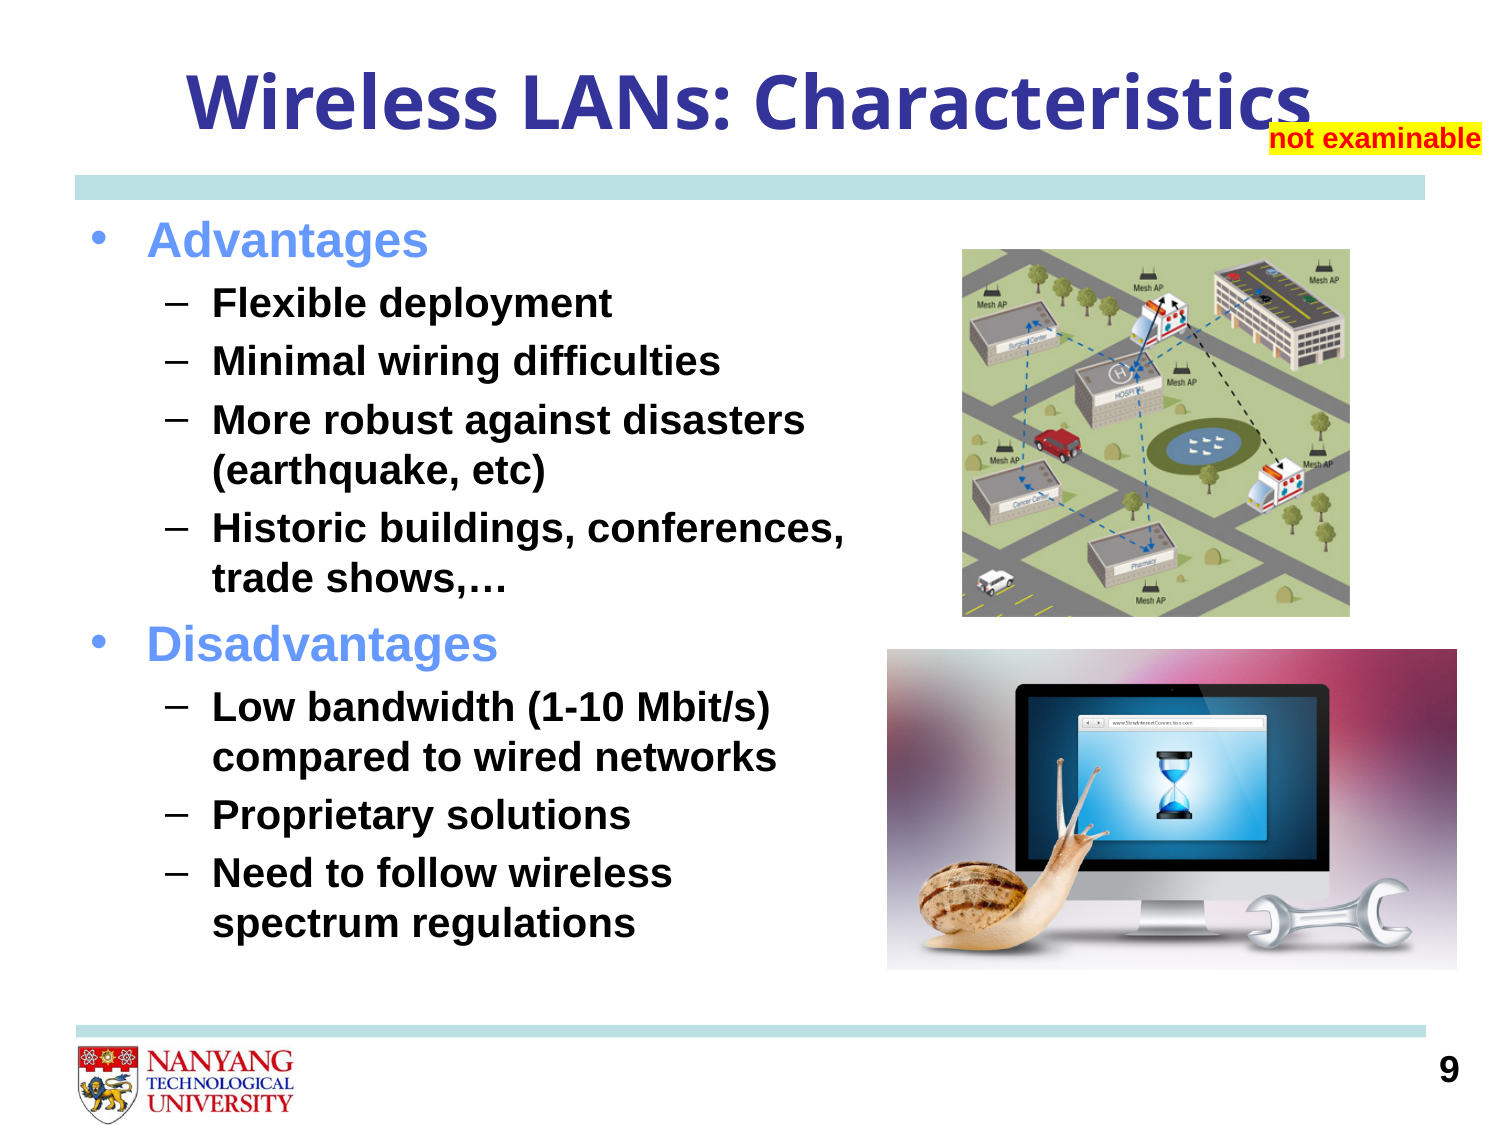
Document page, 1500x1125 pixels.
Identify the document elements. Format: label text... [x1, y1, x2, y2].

slide_number 9 [1374, 1037, 1475, 1100]
text_box not examinable [1254, 111, 1500, 162]
picture [75, 1045, 296, 1125]
title Wireless LANs: Characteristics [75, 24, 1425, 175]
picture [962, 249, 1351, 617]
picture [887, 649, 1457, 971]
list Advantages Flexible deployment Minimal wiring difficulties More robust against disasters (earthquake, etc) Historic buildings, conferences, trade shows,… Disadvantages Low bandwidth (1-10 Mbit/s) compared to wired networks Proprietary solutions Need to follow wireless spectrum regulations [75, 200, 888, 1025]
